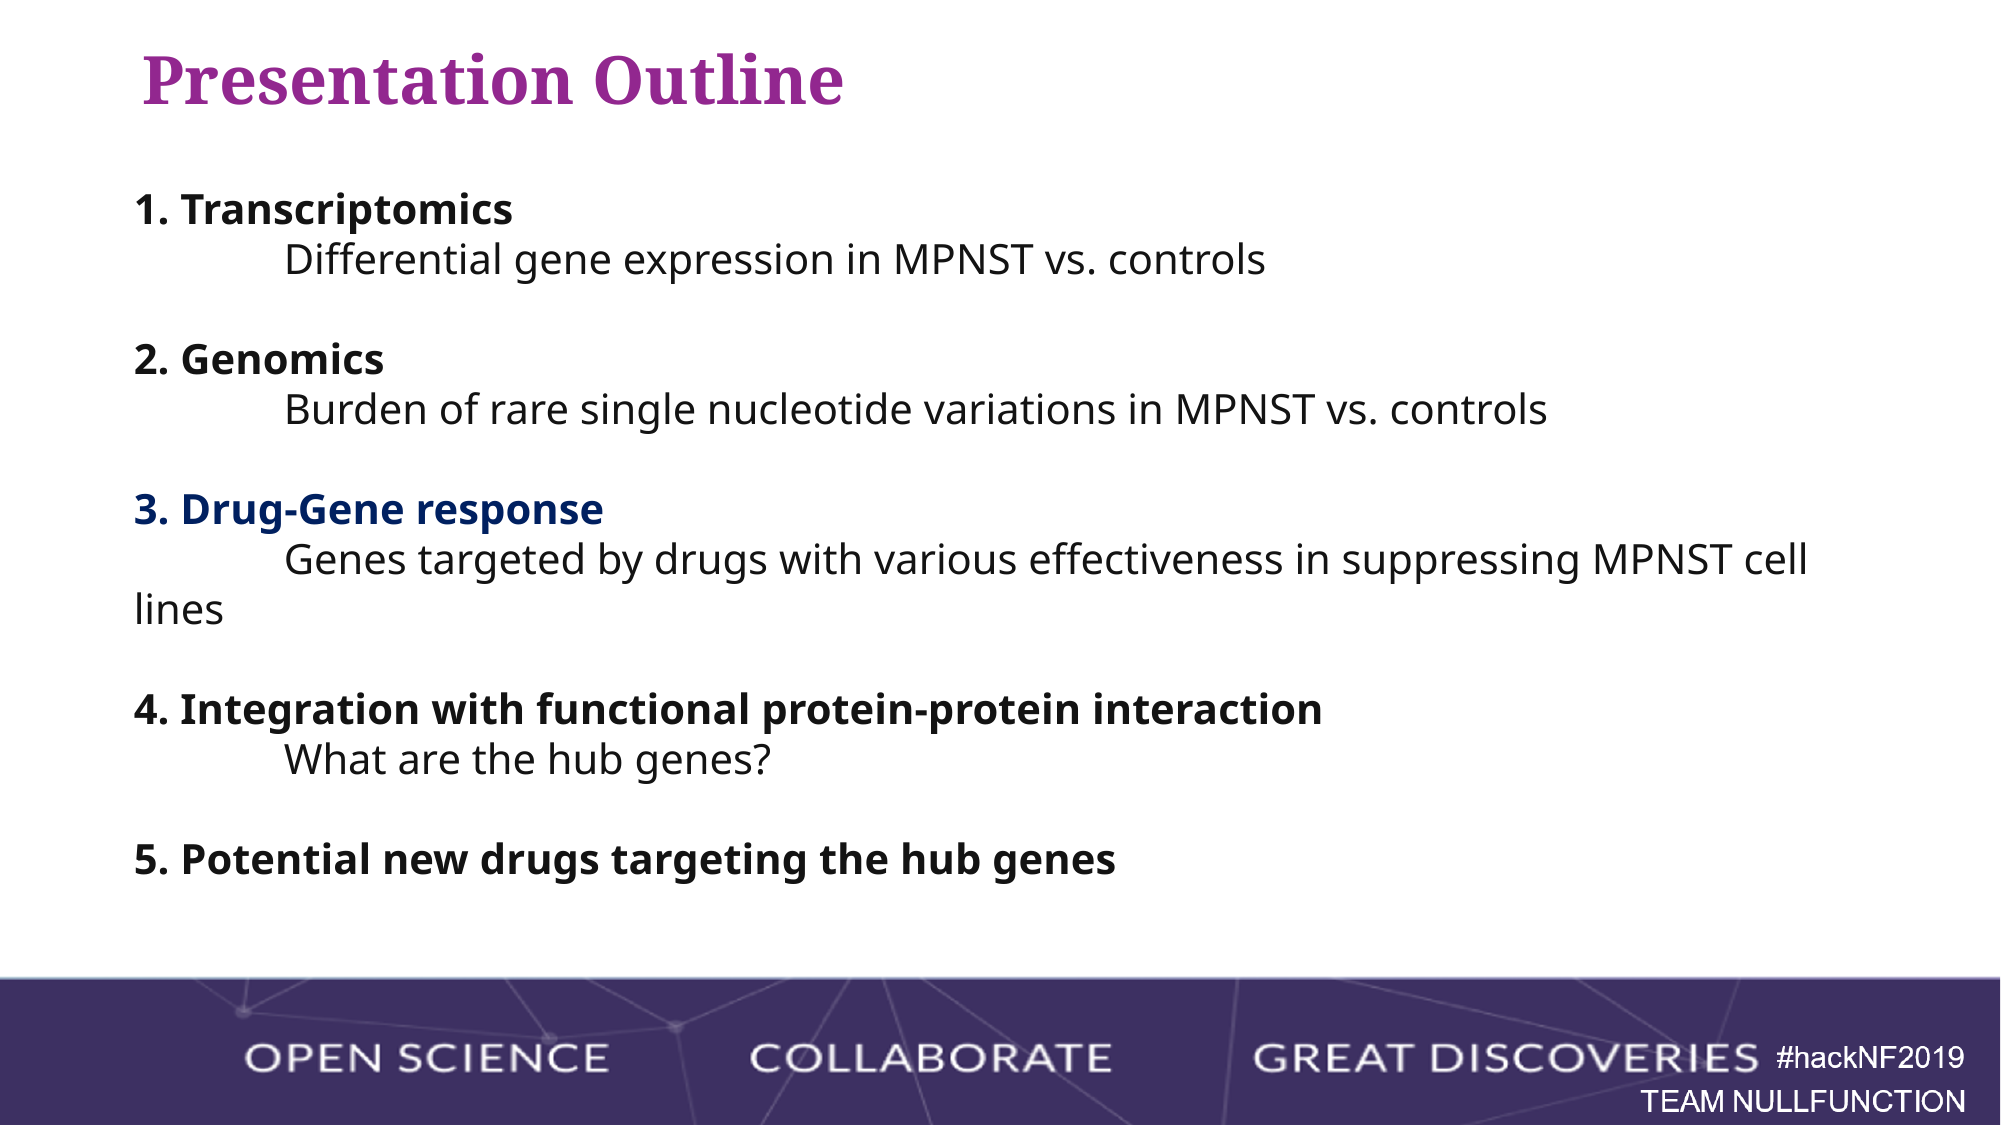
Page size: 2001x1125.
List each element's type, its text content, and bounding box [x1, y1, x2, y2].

picture [0, 0, 2001, 1125]
list 1. Transcriptomics Differential gene expression in MPNST vs. controls 2. Genomics Burden of rare single nucleotide variations in MPNST vs. controls 3. Drug-Gene response Genes targeted by drugs with various effectiveness in suppressing MPNST cell lines 4. Integration with functional protein-protein interaction What are the hub genes? 5. Potential new drugs targeting the hub genes [100, 174, 1884, 913]
title Presentation Outline [127, 0, 1911, 125]
